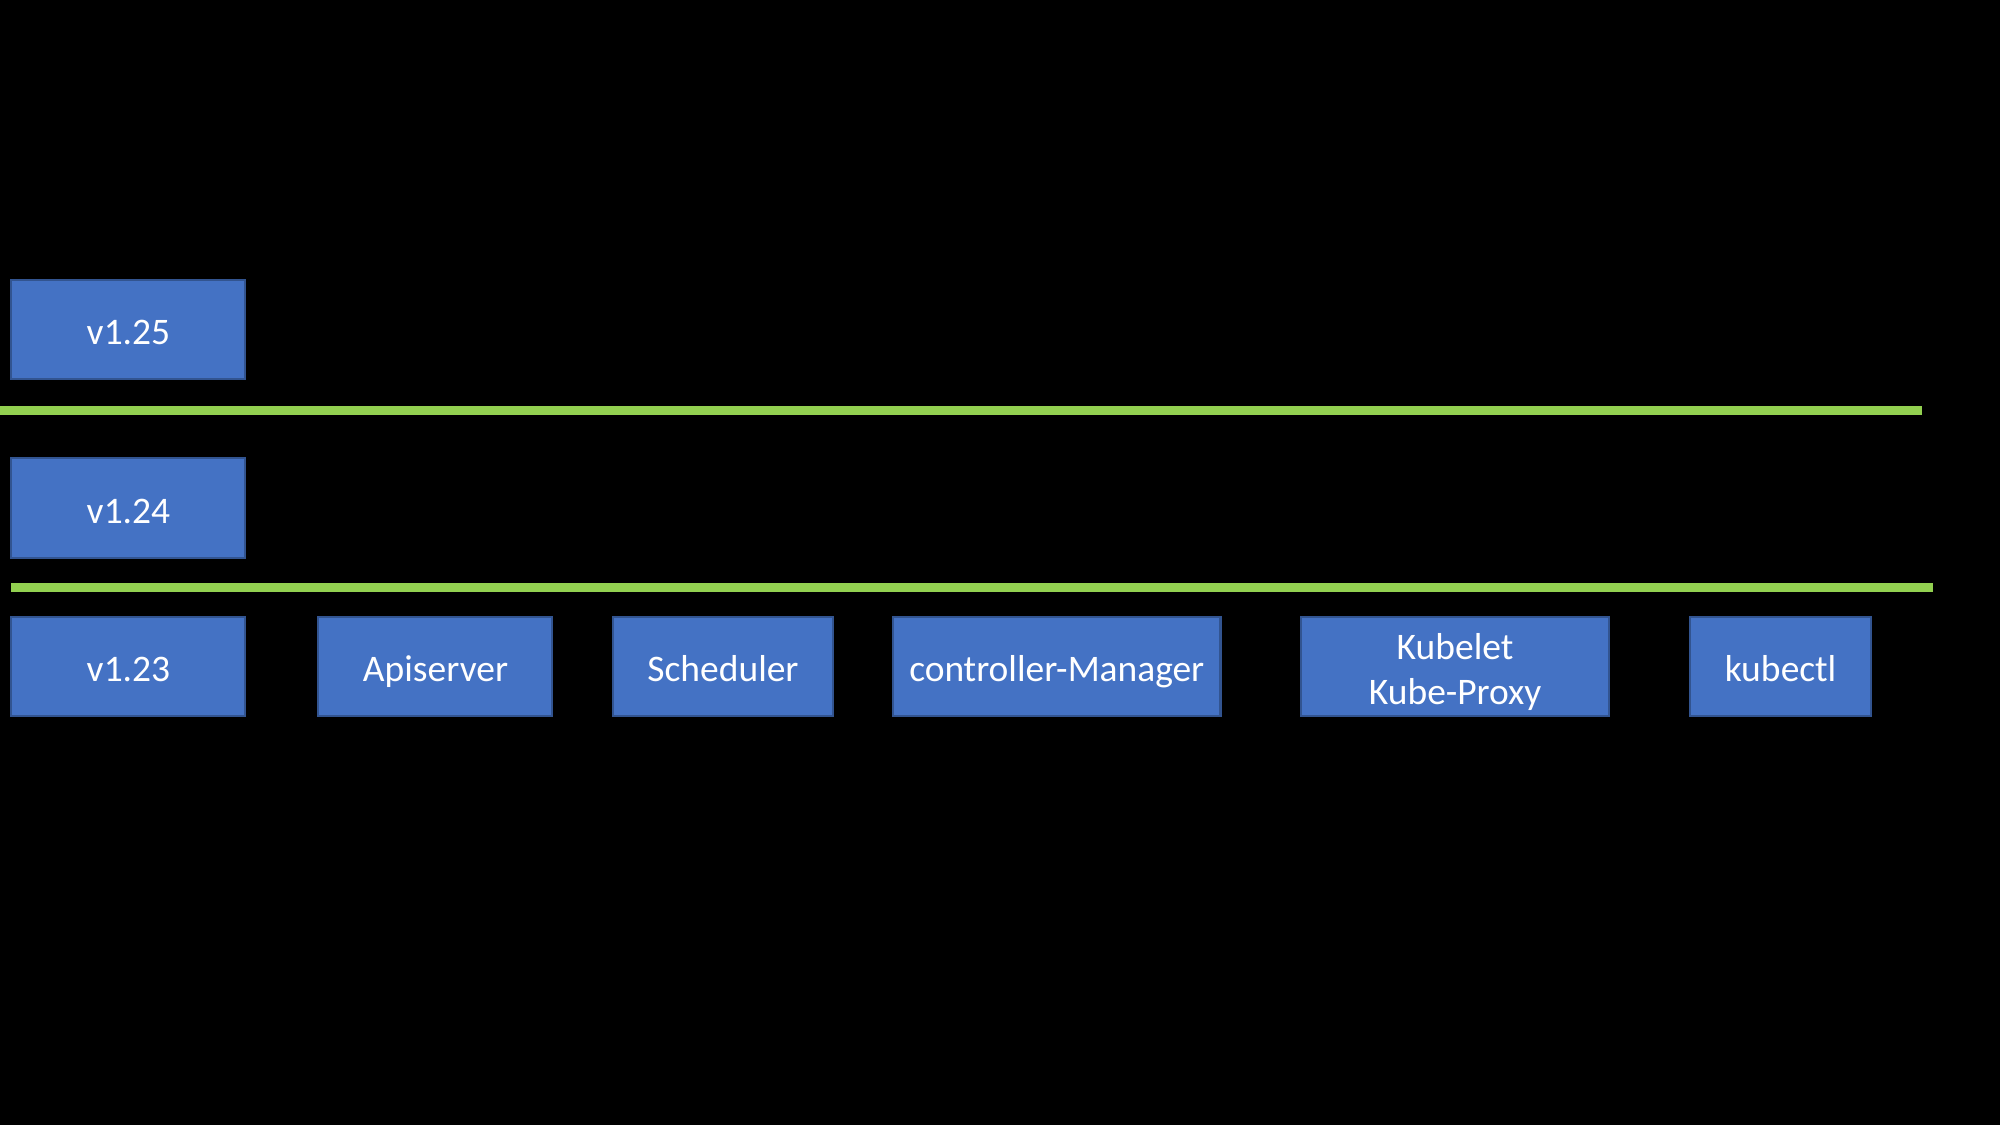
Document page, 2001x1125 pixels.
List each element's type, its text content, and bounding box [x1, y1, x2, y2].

text_box v1.23 [10, 616, 246, 717]
text_box v1.24 [10, 457, 246, 559]
text_box Apiserver [317, 616, 553, 717]
text_box kubectl [1689, 616, 1872, 717]
text_box v1.25 [10, 279, 246, 380]
text_box controller-Manager [892, 616, 1222, 717]
text_box Scheduler [612, 616, 834, 717]
text_box Kubelet Kube-Proxy [1300, 616, 1610, 717]
